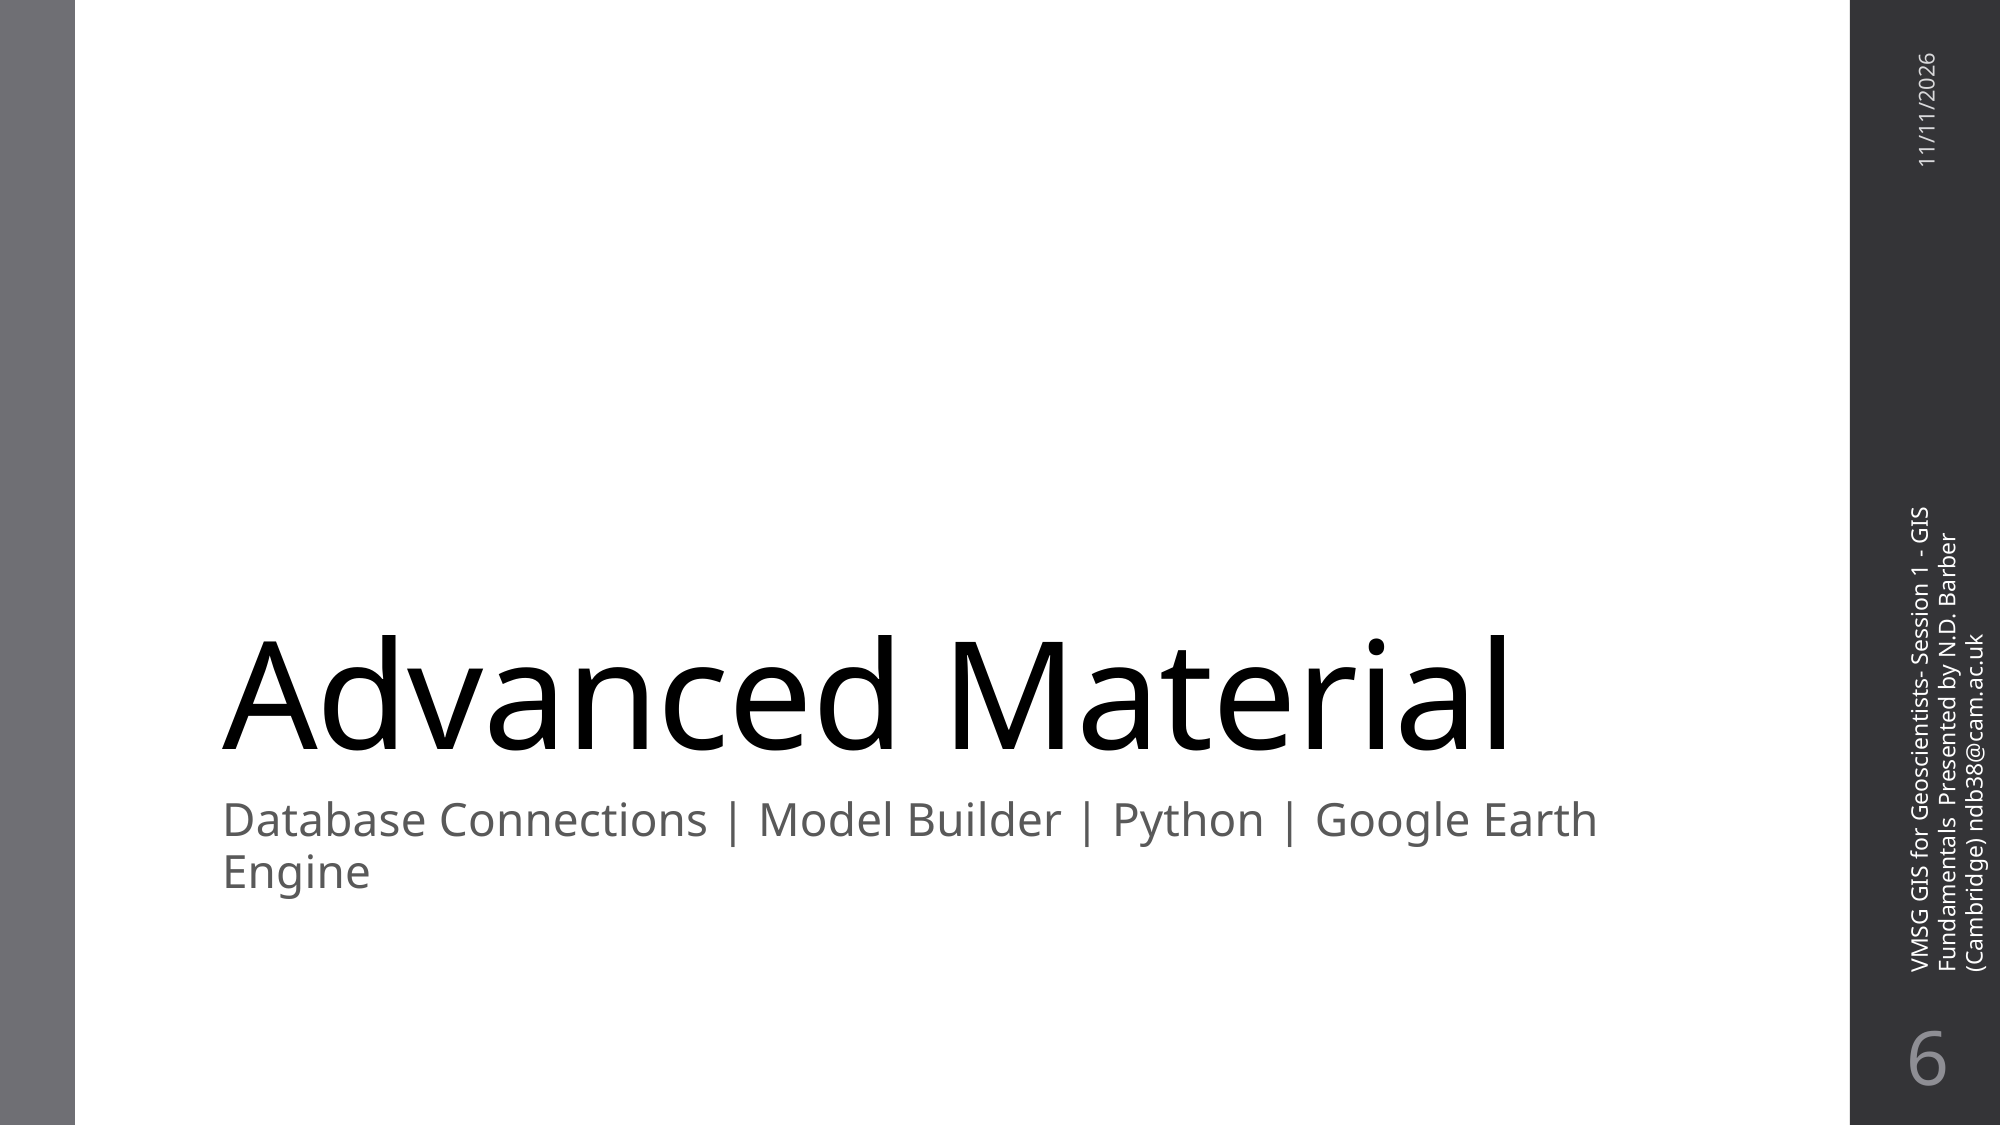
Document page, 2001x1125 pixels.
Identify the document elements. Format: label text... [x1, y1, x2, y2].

slide_number 5 [1852, 1012, 2000, 1110]
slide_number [1897, 37, 1958, 351]
title Advanced Material [206, 124, 1752, 787]
footer VMSG GIS for Geoscientists- Session 1 - GIS Fundamentals Presented by N.D. Barber (Cambridge) ndb38@cam.ac.uk [1897, 400, 1958, 988]
list Database Connections | Model Builder | Python | Google Earth Engine [206, 787, 1752, 1065]
